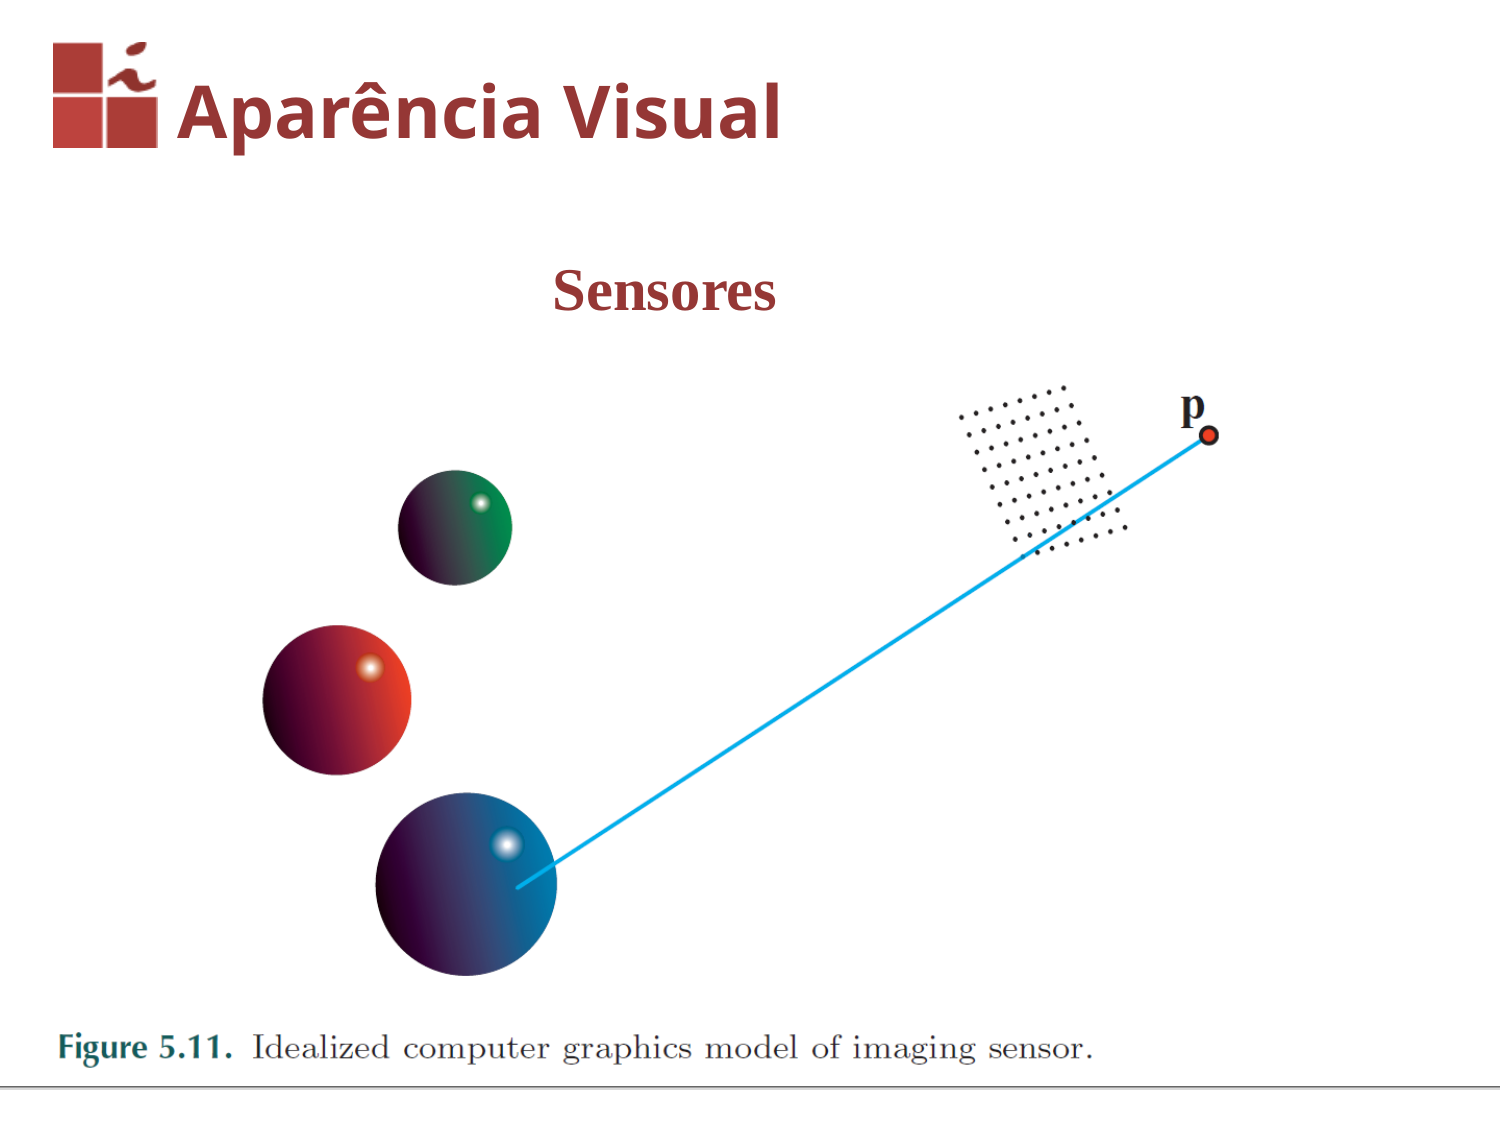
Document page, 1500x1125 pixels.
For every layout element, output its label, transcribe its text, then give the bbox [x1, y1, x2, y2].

picture [52, 378, 1227, 1074]
text_box Aparência Visual [162, 22, 1478, 197]
text_box Sensores [537, 39, 1500, 333]
picture [0, 1086, 1500, 1091]
picture [52, 42, 159, 148]
